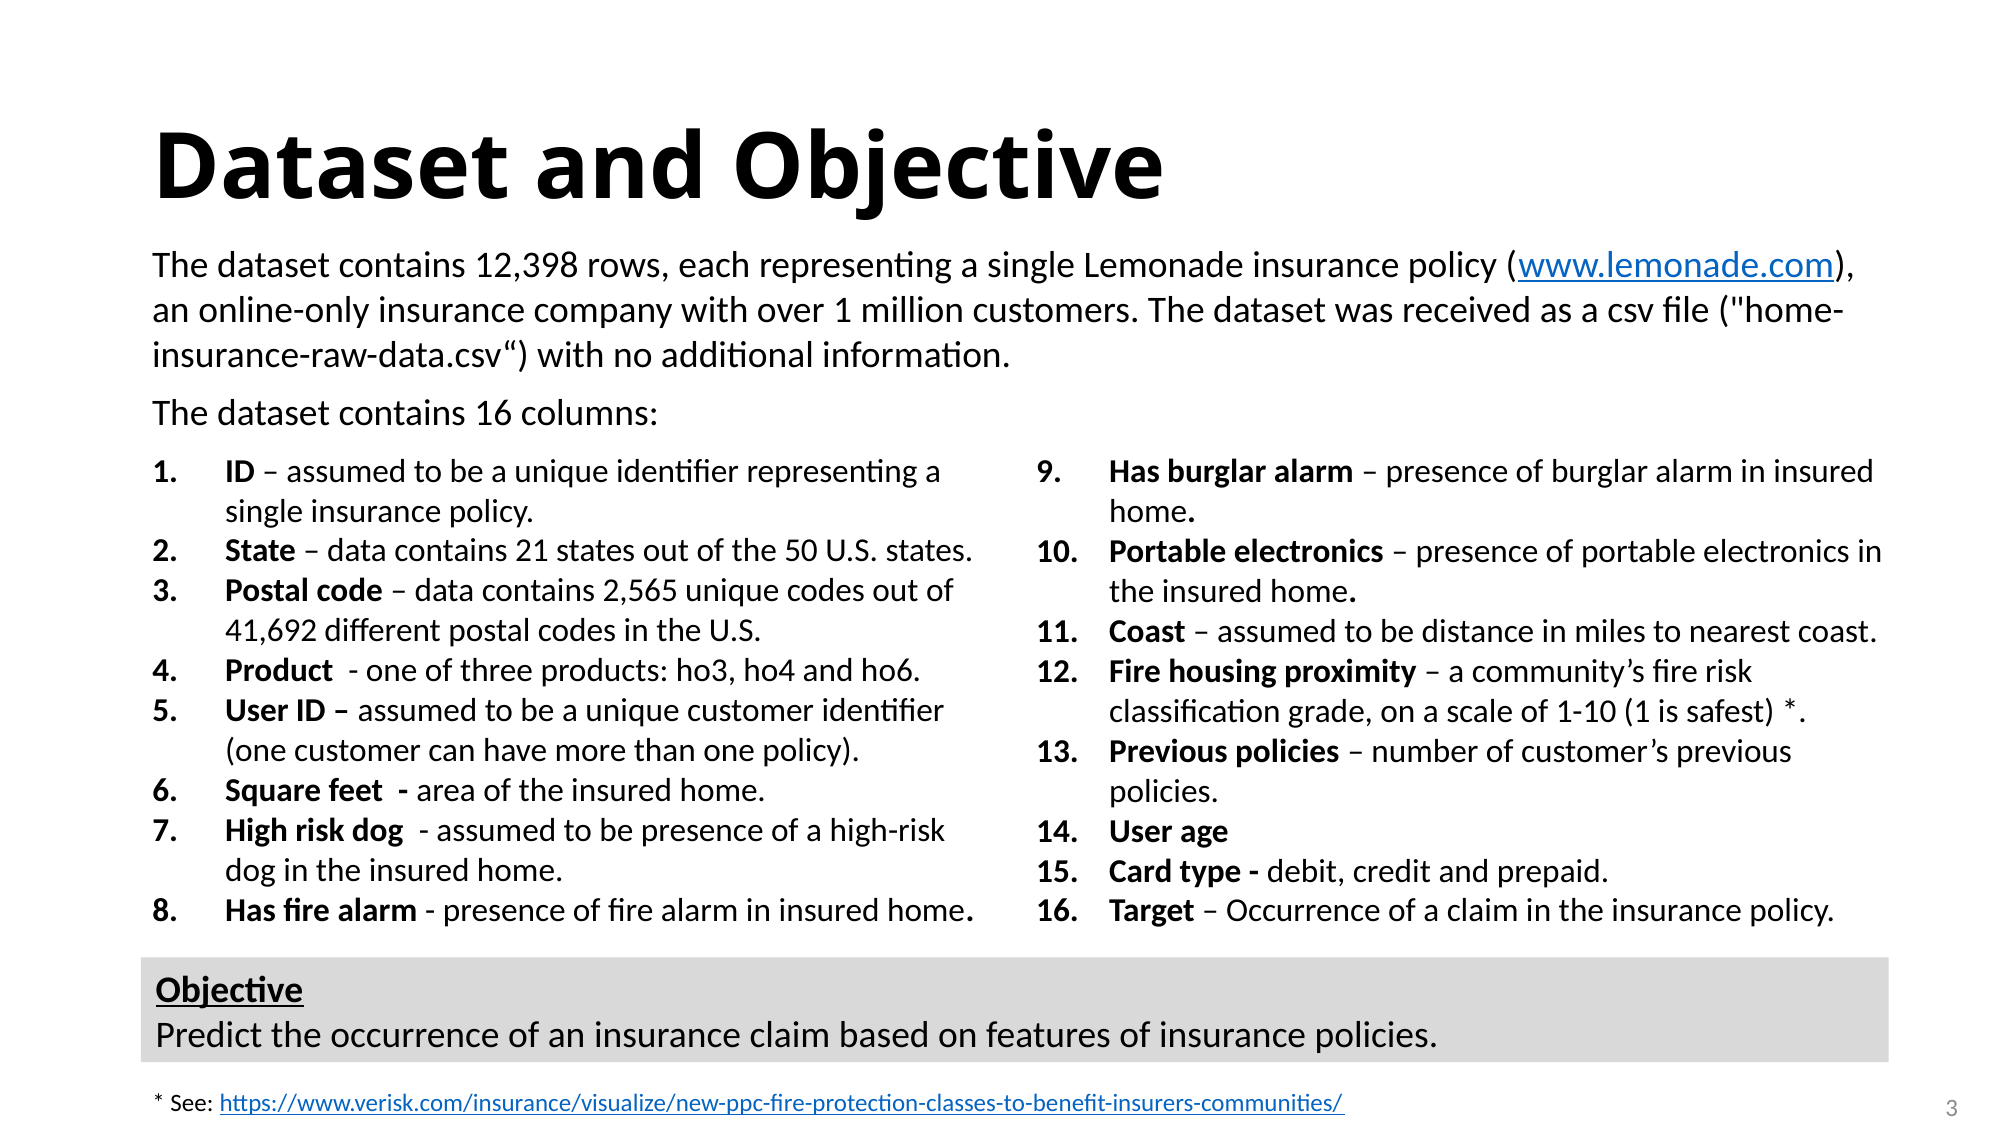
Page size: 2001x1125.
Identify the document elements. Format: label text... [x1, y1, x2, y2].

text_box Objective Predict the occurrence of an insurance claim based on features of insurance policies. [140, 957, 1889, 1063]
title Dataset and Objective [137, 59, 1863, 232]
text_box Has burglar alarm – presence of burglar alarm in insured home. Portable electronics – presence of portable electronics in the insured home. Coast – assumed to be distance in miles to nearest coast. Fire housing proximity – a community’s fire risk classification grade, on a scale of 1-10 (1 is safest) *. Previous policies – number of customer’s previous policies. User age Card type - debit, credit and prepaid. Target – Occurrence of a claim in the insurance policy. [1021, 442, 1911, 976]
text_box The dataset contains 16 columns: [137, 380, 1138, 441]
text_box The dataset contains 12,398 rows, each representing a single Lemonade insurance policy (www.lemonade.com), an online-only insurance company with over 1 million customers. The dataset was received as a csv file ("home-insurance-raw-data.csv“) with no additional information. [137, 232, 1877, 428]
text_box * See: https://www.verisk.com/insurance/visualize/new-ppc-fire-protection-classes-to-benefit-insurers-communities/ [137, 1079, 1523, 1125]
text_box ID – assumed to be a unique identifier representing a single insurance policy. State – data contains 21 states out of the 50 U.S. states. Postal code – data contains 2,565 unique codes out of 41,692 different postal codes in the U.S. Product - one of three products: ho3, ho4 and ho6. User ID – assumed to be a unique customer identifier (one customer can have more than one policy). Square feet - area of the insured home. High risk dog - assumed to be presence of a high-risk dog in the insured home. Has fire alarm - presence of fire alarm in insured home. [137, 441, 1000, 936]
slide_number 3 [1523, 1076, 1974, 1125]
